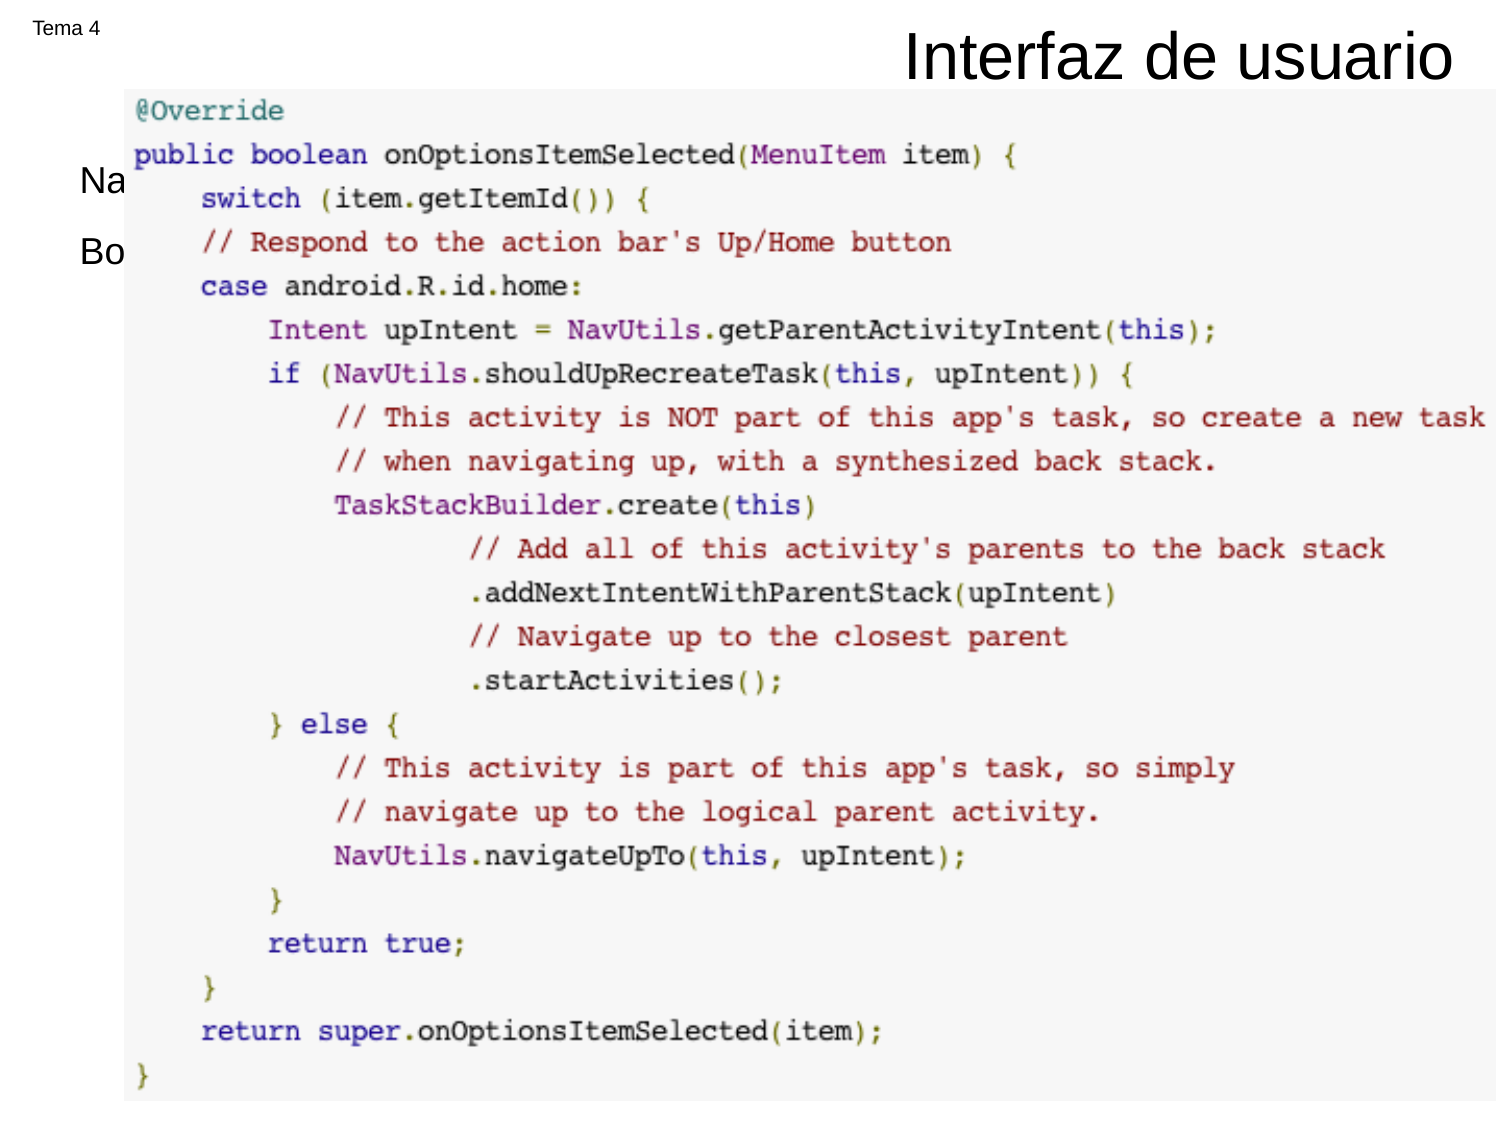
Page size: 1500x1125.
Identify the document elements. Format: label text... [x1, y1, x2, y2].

text_box Botón UP. [64, 219, 119, 280]
text_box Tema 4 [17, 7, 195, 48]
picture [124, 89, 1496, 1101]
text_box Navegación Coherente. [64, 148, 119, 209]
title Interfaz de usuario [643, 30, 1471, 76]
